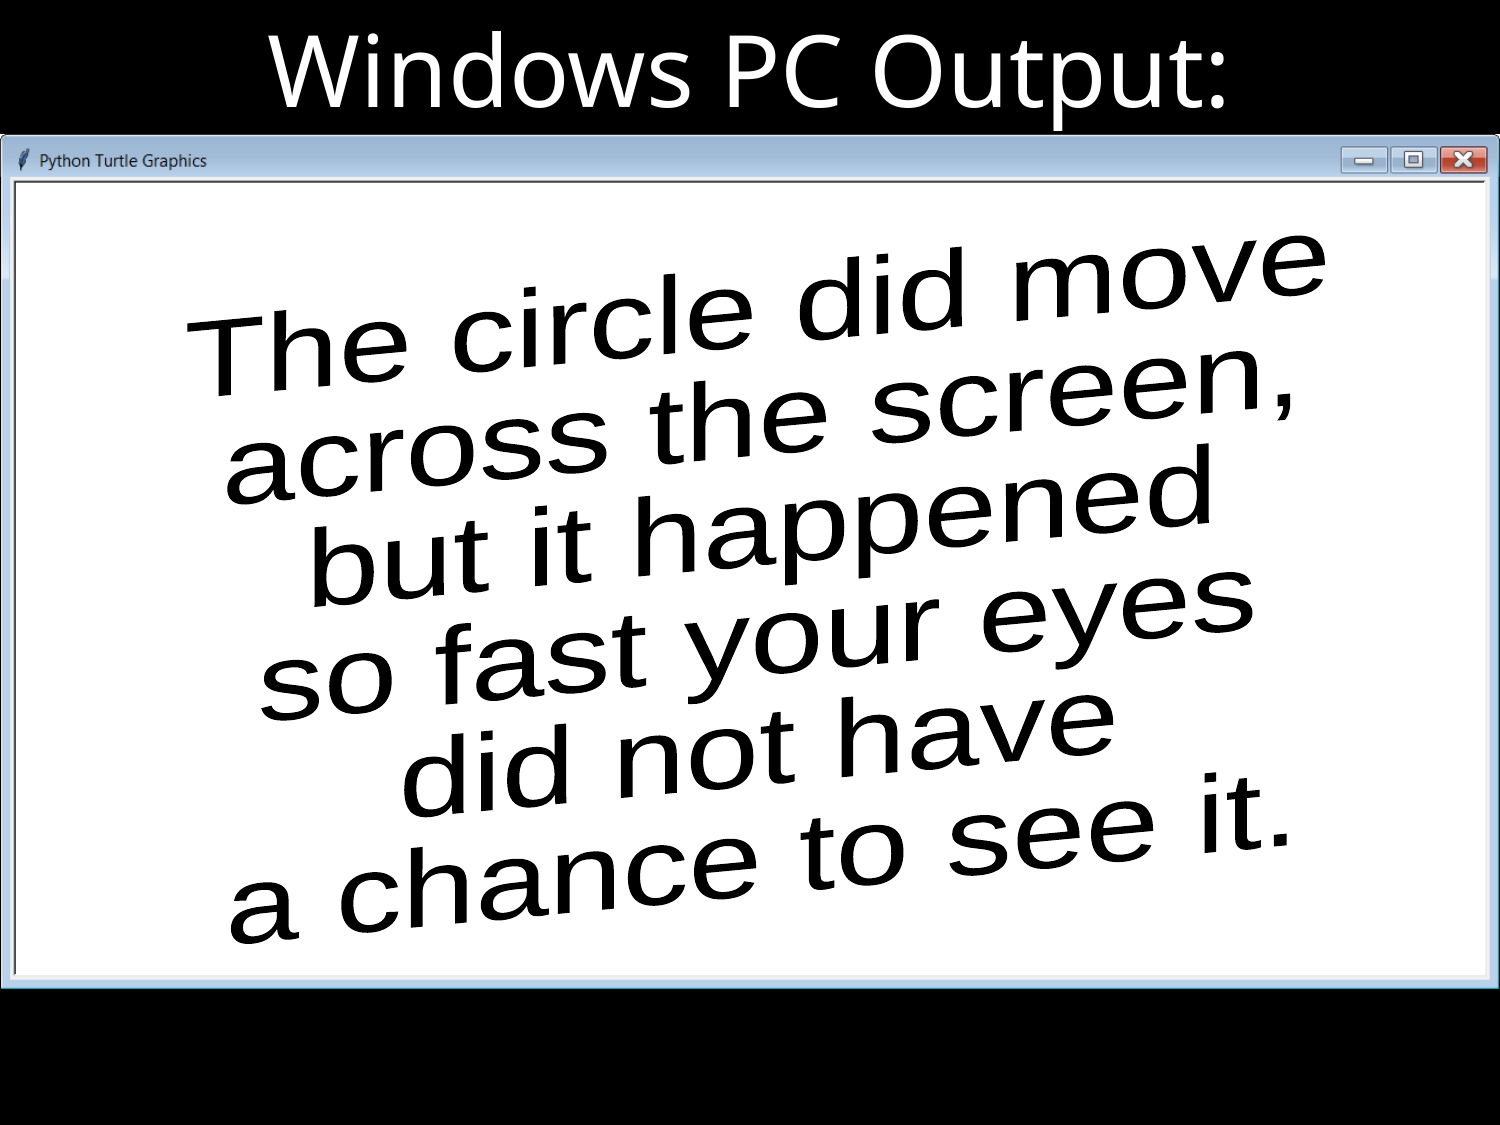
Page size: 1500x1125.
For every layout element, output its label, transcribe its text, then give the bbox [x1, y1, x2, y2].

picture [0, 134, 1500, 991]
title Windows PC Output: [0, 0, 1500, 134]
